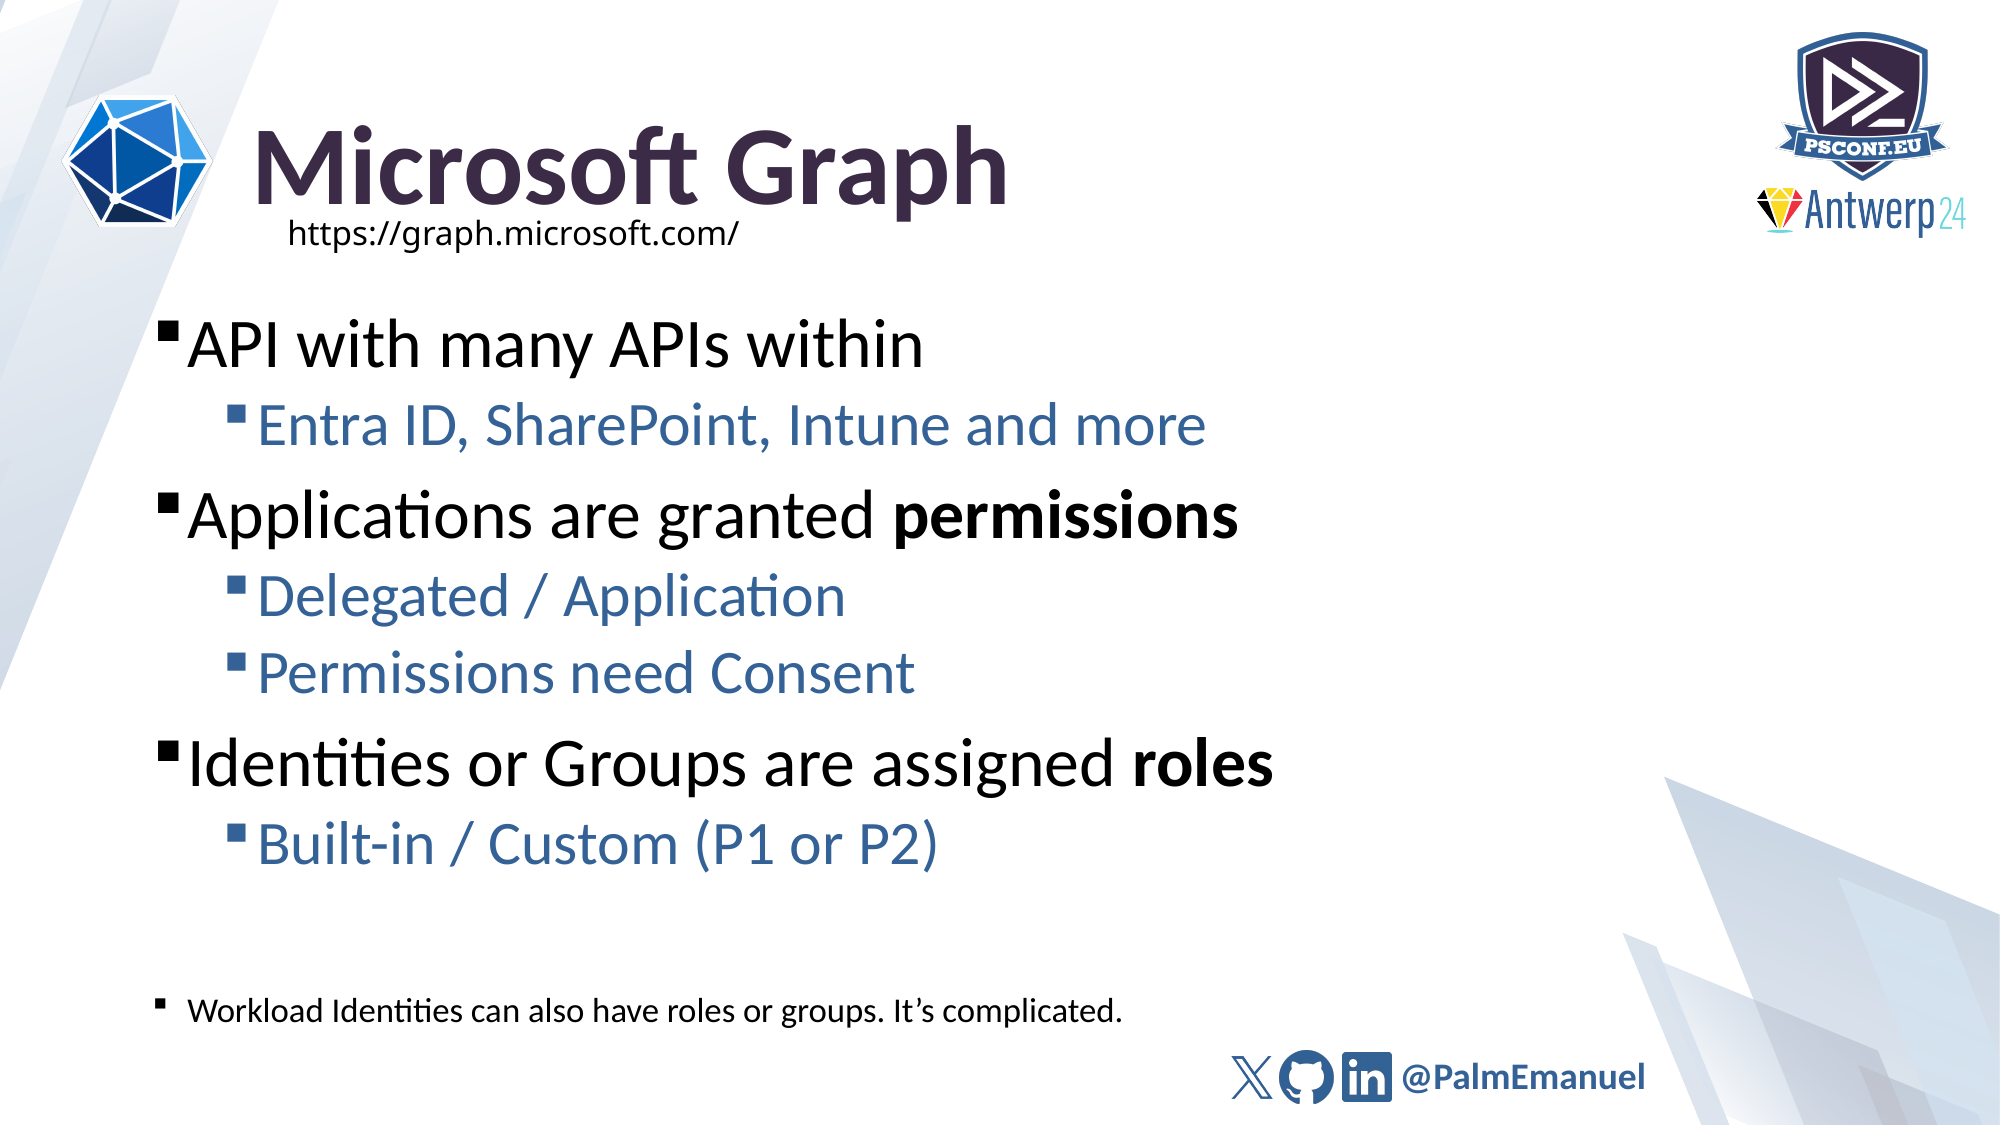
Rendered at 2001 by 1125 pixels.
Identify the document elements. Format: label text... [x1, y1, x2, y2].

picture [0, 0, 2000, 1125]
title Microsoft Graph [236, 59, 1834, 278]
text_box API with many APIs within Entra ID, SharePoint, Intune and more Applications are granted permissions Delegated / Application Permissions need Consent Identities or Groups are assigned roles Built-in / Custom (P1 or P2) Workload Identities can also have roles or groups. It’s complicated. [137, 299, 1670, 1040]
text_box https://graph.microsoft.com/ [272, 205, 1273, 260]
